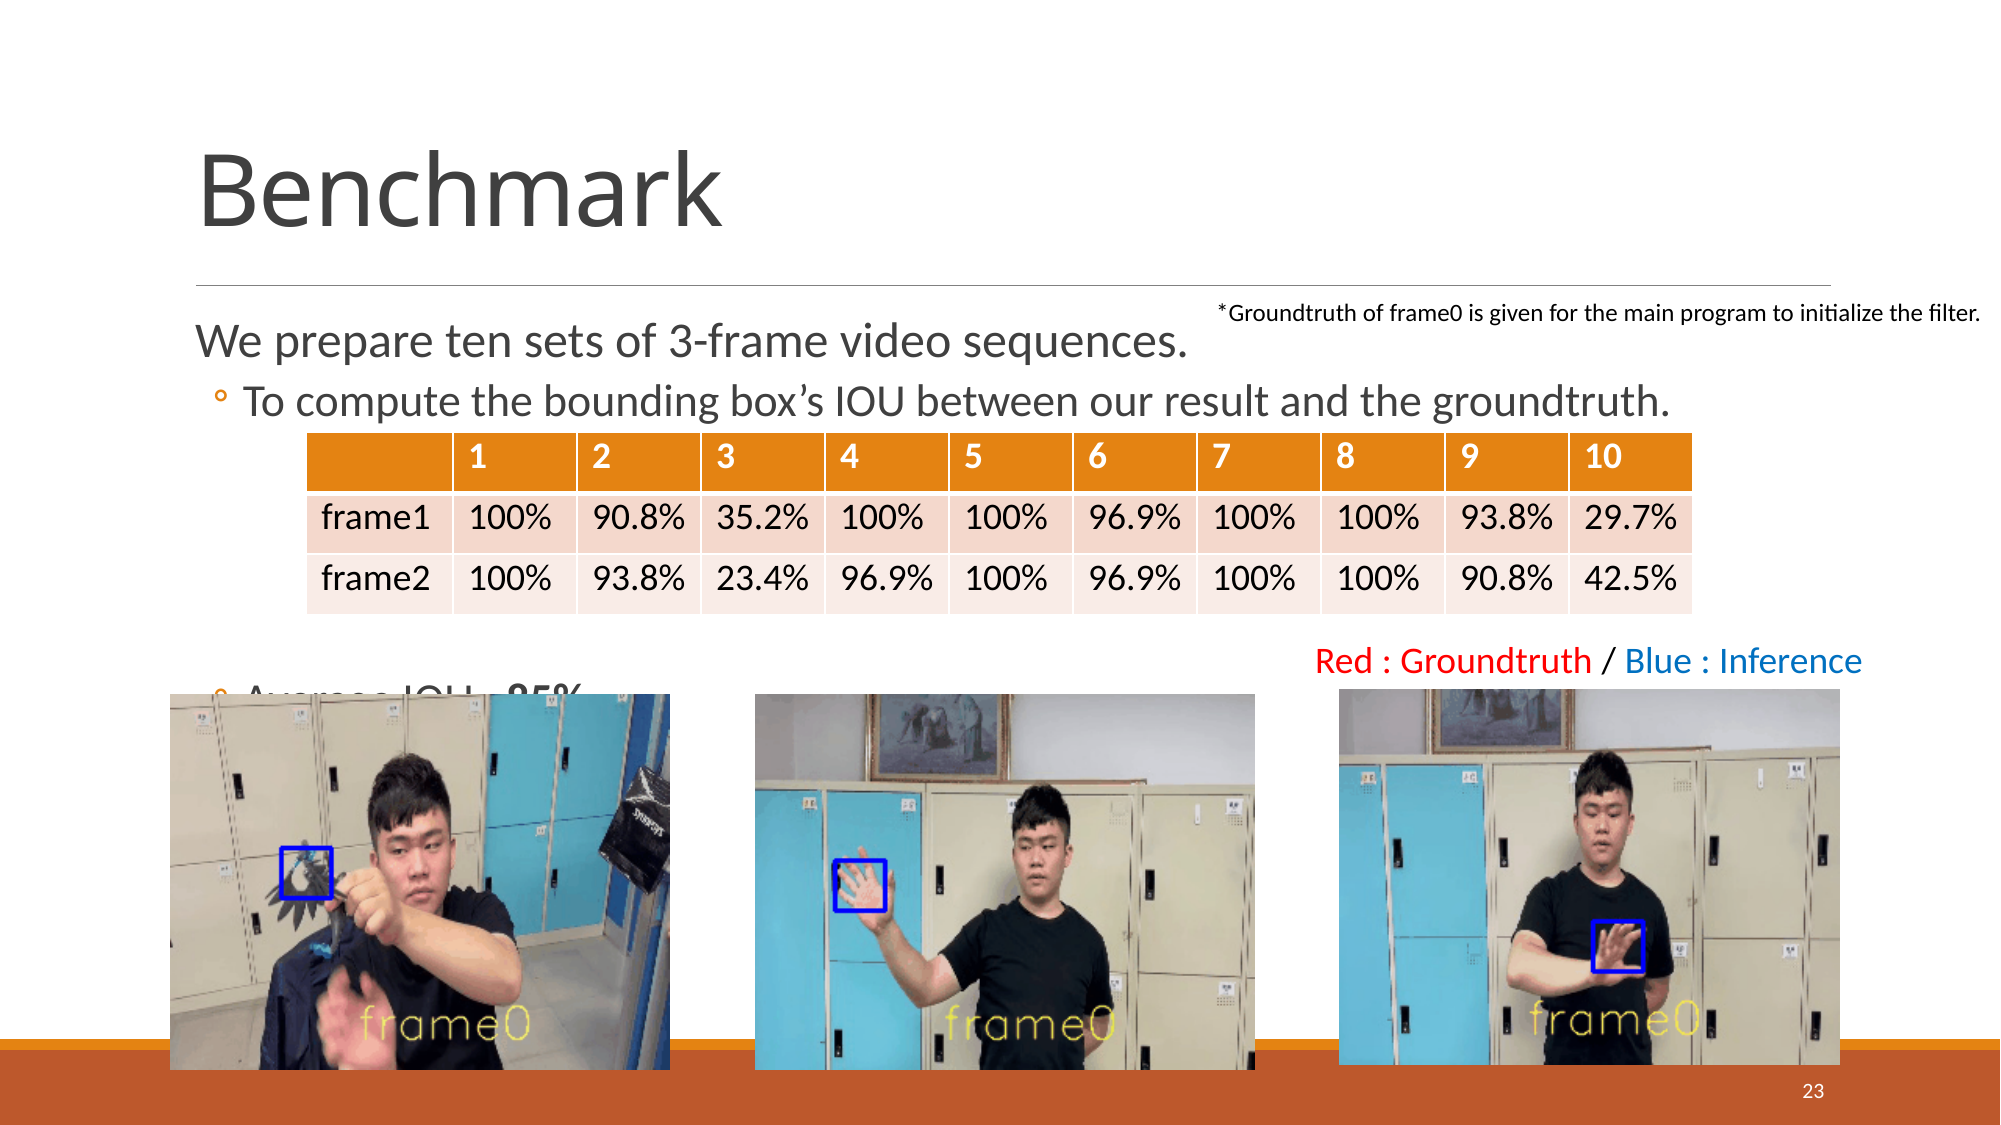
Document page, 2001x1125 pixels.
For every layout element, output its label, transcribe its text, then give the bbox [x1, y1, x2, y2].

table_cell 100% [454, 496, 576, 553]
slide_number 23 [1624, 1072, 1840, 1120]
table_cell 100% [454, 555, 576, 614]
title Benchmark [180, 16, 1830, 255]
table_cell 90.8% [578, 496, 700, 553]
table_cell 42.5% [1570, 555, 1692, 614]
list We prepare ten sets of 3-frame video sequences. To compute the bounding box’s IOU between our result and the groundtruth. Average IOU : 85% [180, 307, 1830, 967]
table_cell 100% [950, 496, 1072, 553]
table_header 6 [1074, 433, 1196, 491]
picture [754, 693, 1256, 1070]
table_cell frame2 [307, 555, 452, 614]
table_cell 96.9% [1074, 555, 1196, 614]
table_cell 100% [1198, 496, 1320, 553]
table_cell 100% [1322, 496, 1444, 553]
table_cell 93.8% [578, 555, 700, 614]
table_cell 100% [950, 555, 1072, 614]
table_cell 93.8% [1446, 496, 1568, 553]
table_cell 35.2% [702, 496, 824, 553]
table_cell 100% [826, 496, 948, 553]
table_cell 96.9% [826, 555, 948, 614]
table_header 4 [826, 433, 948, 491]
table_cell 90.8% [1446, 555, 1568, 614]
table_header 8 [1322, 433, 1444, 491]
picture [169, 693, 671, 1070]
table_header 7 [1198, 433, 1320, 491]
table_cell 23.4% [702, 555, 824, 614]
table_cell 29.7% [1570, 496, 1692, 553]
table_header 5 [950, 433, 1072, 491]
table_cell 100% [1322, 555, 1444, 614]
table_cell frame1 [307, 496, 452, 553]
table_header [307, 433, 452, 491]
table_cell 100% [1198, 555, 1320, 614]
table_header 2 [578, 433, 700, 491]
table_header 1 [454, 433, 576, 491]
table_header 10 [1570, 433, 1692, 491]
table_header 3 [702, 433, 824, 491]
text_box Red : Groundtruth / Blue : Inference [1300, 628, 1879, 689]
table_cell 96.9% [1074, 496, 1196, 553]
picture [1338, 688, 1840, 1065]
table_header 9 [1446, 433, 1568, 491]
text_box *Groundtruth of frame0 is given for the main program to initialize the filter. [1201, 289, 1998, 335]
